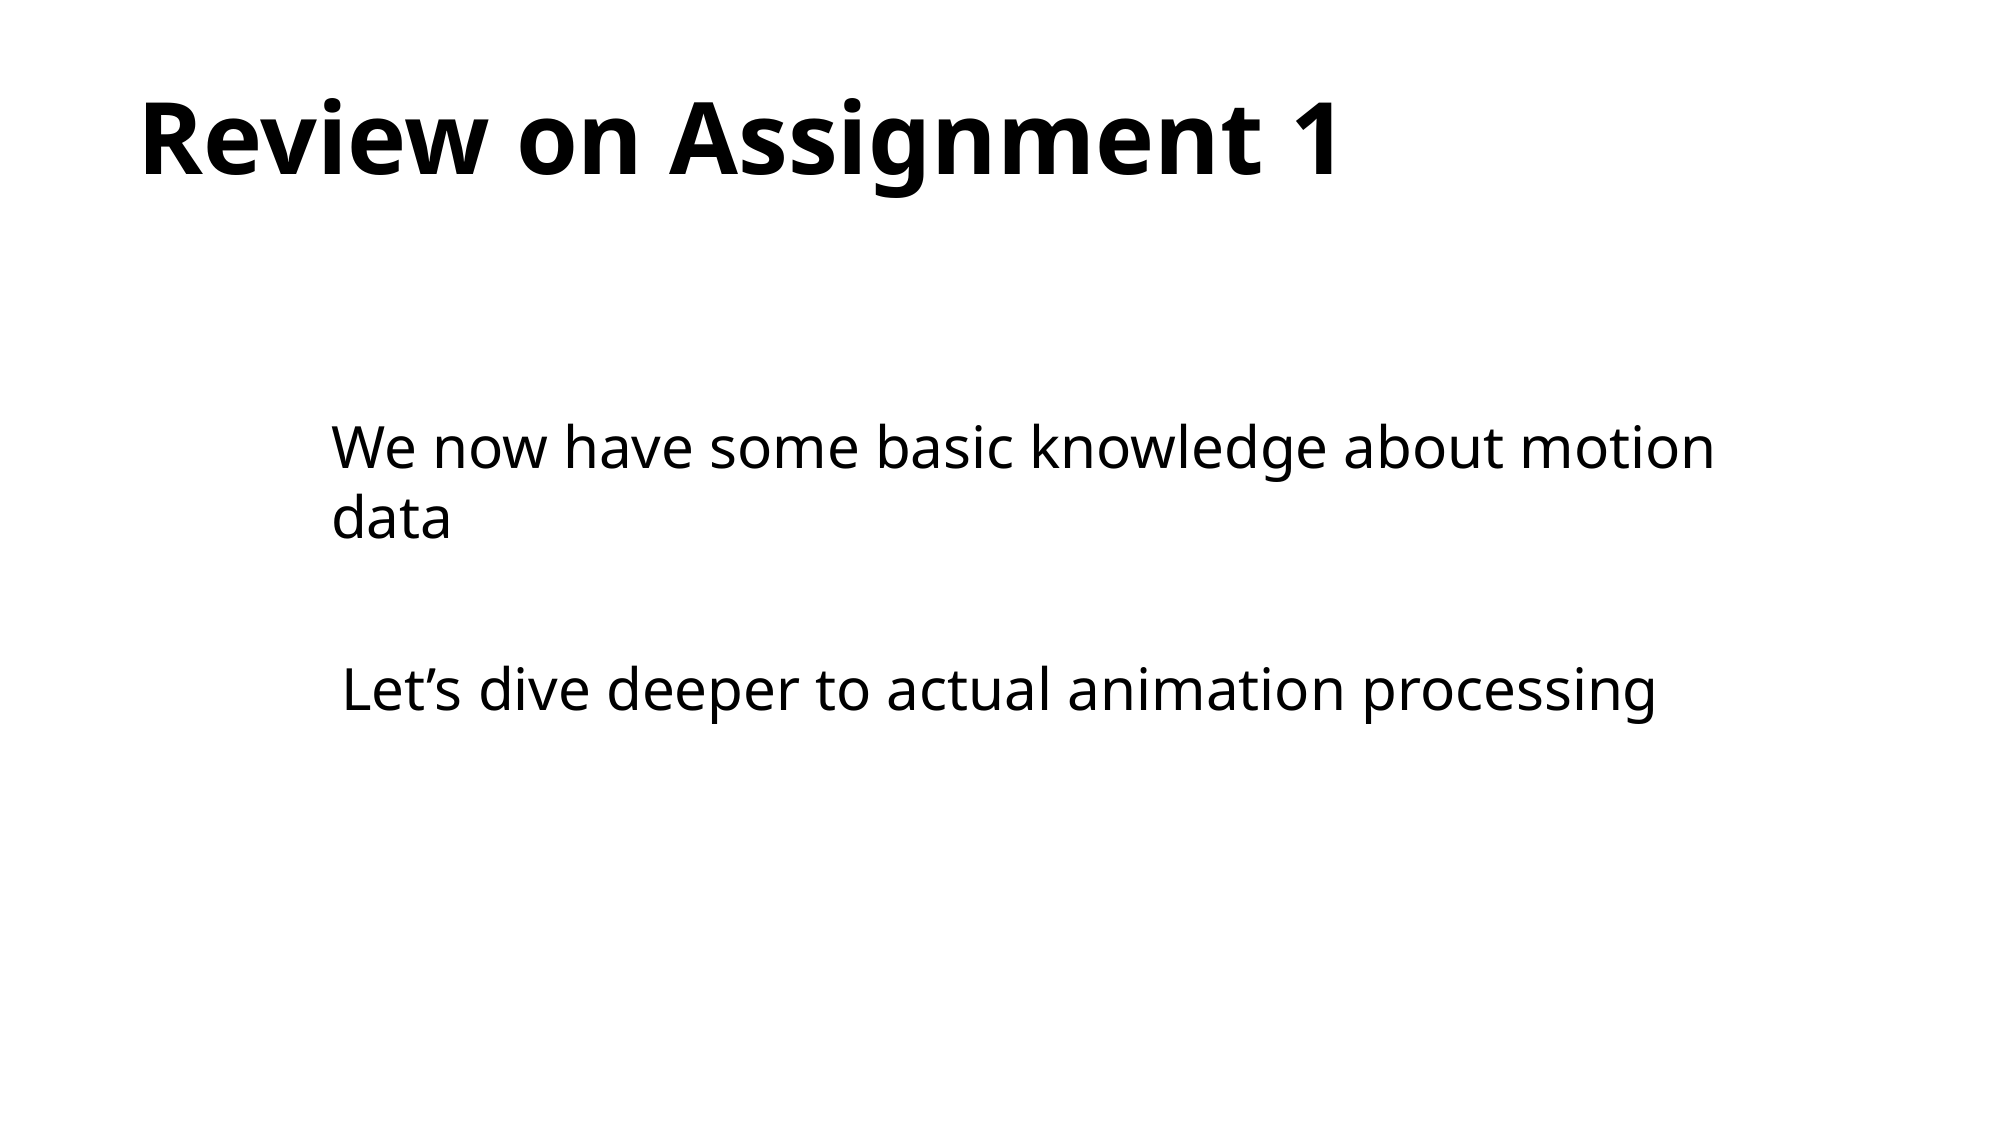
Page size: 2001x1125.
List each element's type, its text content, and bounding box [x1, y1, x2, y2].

text_box We now have some basic knowledge about motion data [316, 402, 1828, 558]
text_box Let’s dive deeper to actual animation processing [326, 645, 1674, 730]
text_box Review on Assignment 1 [122, 67, 1623, 203]
